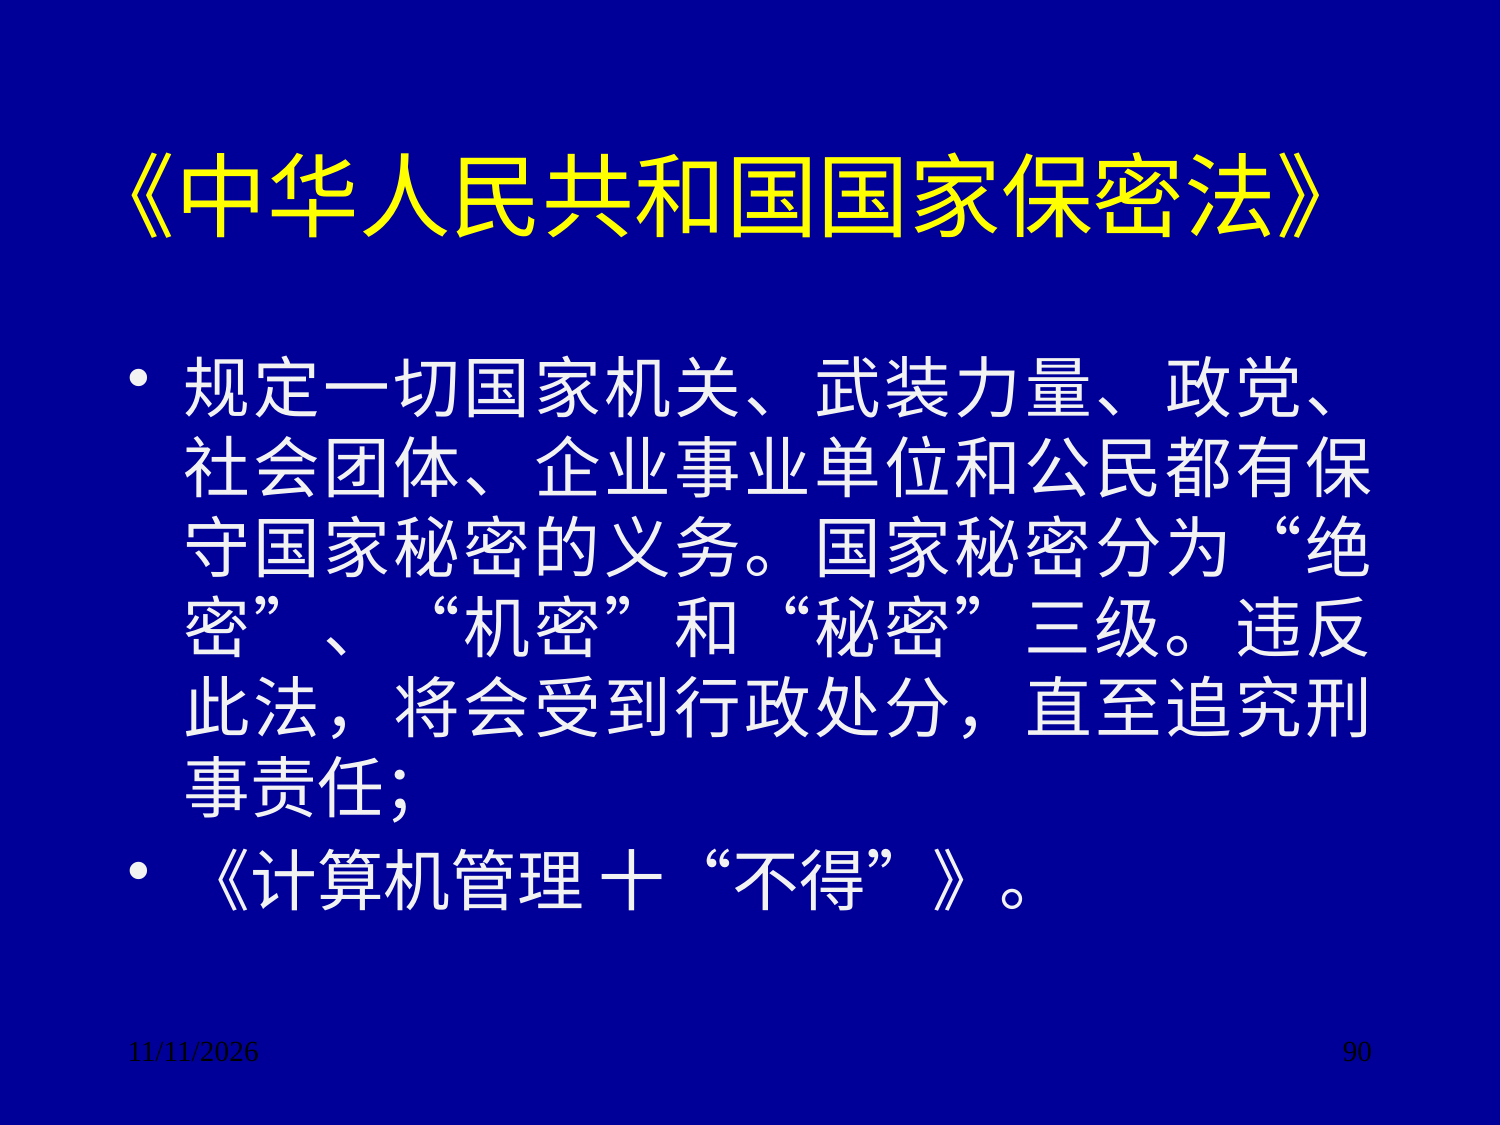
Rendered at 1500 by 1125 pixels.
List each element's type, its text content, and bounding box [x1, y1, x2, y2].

slide_number 90 [1074, 1025, 1388, 1100]
list 规定一切国家机关、武装力量、政党、社会团体、企业事业单位和公民都有保守国家秘密的义务。国家秘密分为“绝密”、“机密”和“秘密”三级。违反此法，将会受到行政处分，直至追究刑事责任； 《计算机管理 十“不得”》。 [112, 338, 1388, 954]
title 《中华人民共和国国家保密法》 [64, 99, 1388, 288]
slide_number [112, 1025, 425, 1100]
